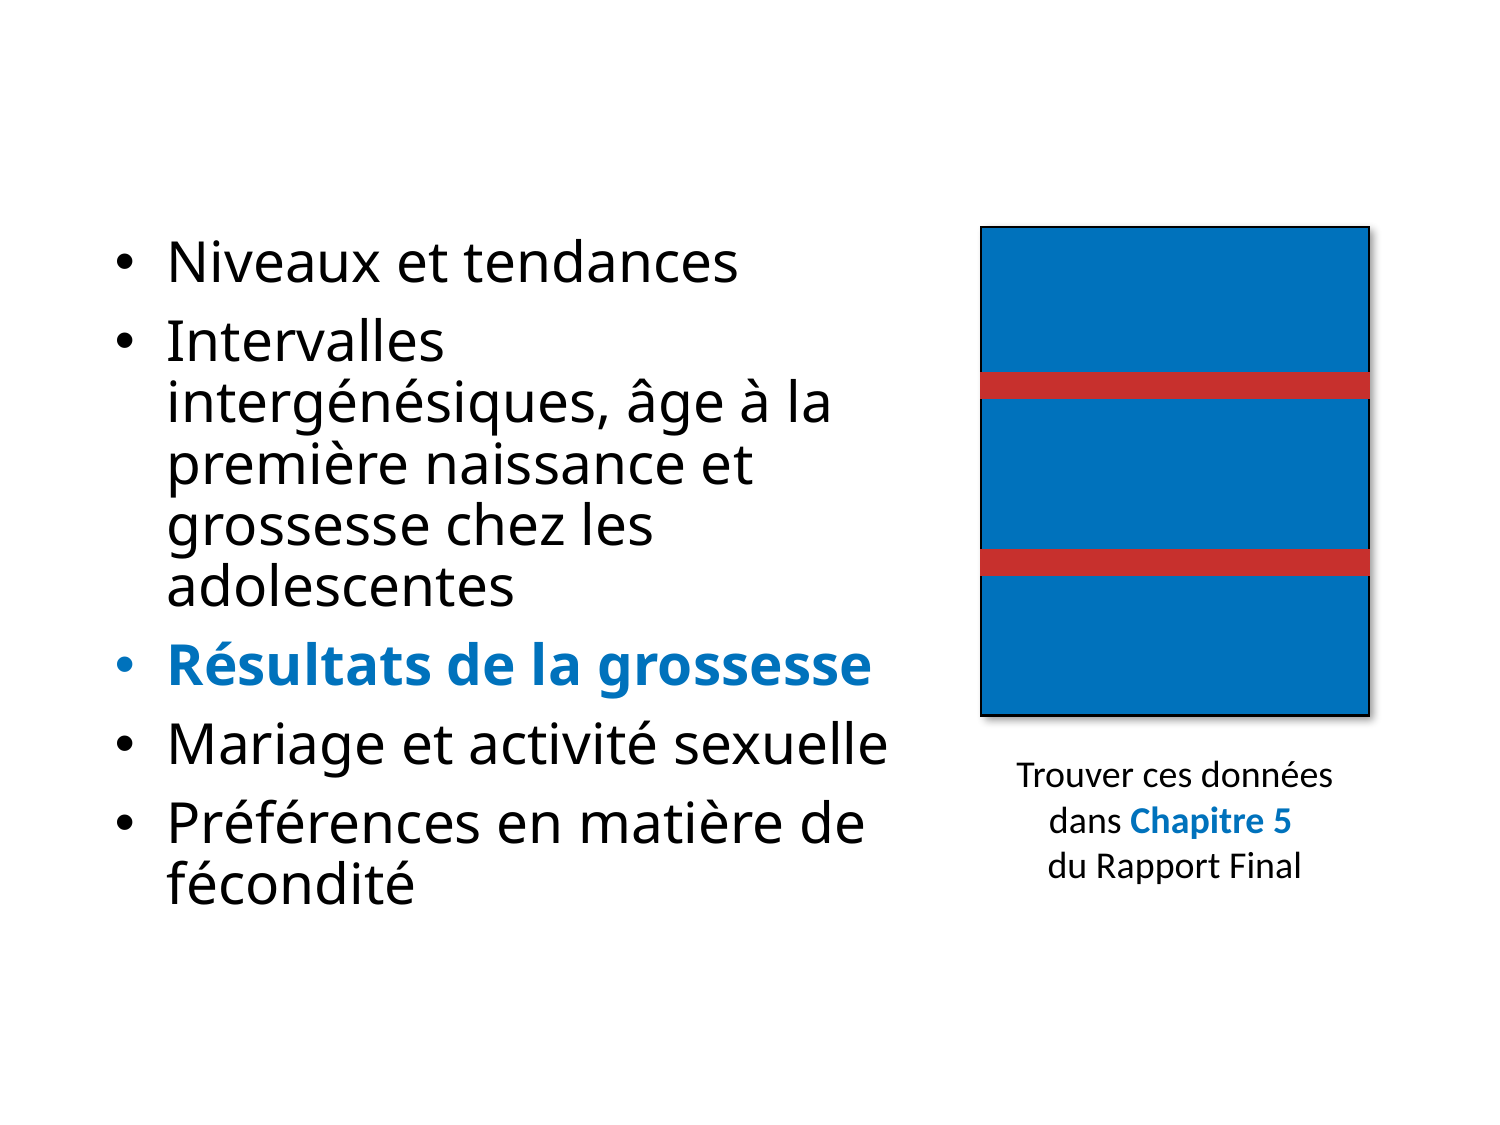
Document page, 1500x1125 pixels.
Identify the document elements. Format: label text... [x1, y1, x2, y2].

text_box [980, 549, 1370, 576]
text_box [980, 372, 1370, 399]
text_box [980, 226, 1370, 372]
text_box Trouver ces données dans Chapitre 5 du Rapport Final [989, 726, 1361, 910]
text_box [980, 399, 1370, 549]
subtitle Niveaux et tendances Intervalles intergénésiques, âge à la première naissance et grossesse chez les adolescentes Résultats de la grossesse Mariage et activité sexuelle Préférences en matière de fécondité [99, 226, 914, 932]
text_box [980, 576, 1370, 717]
